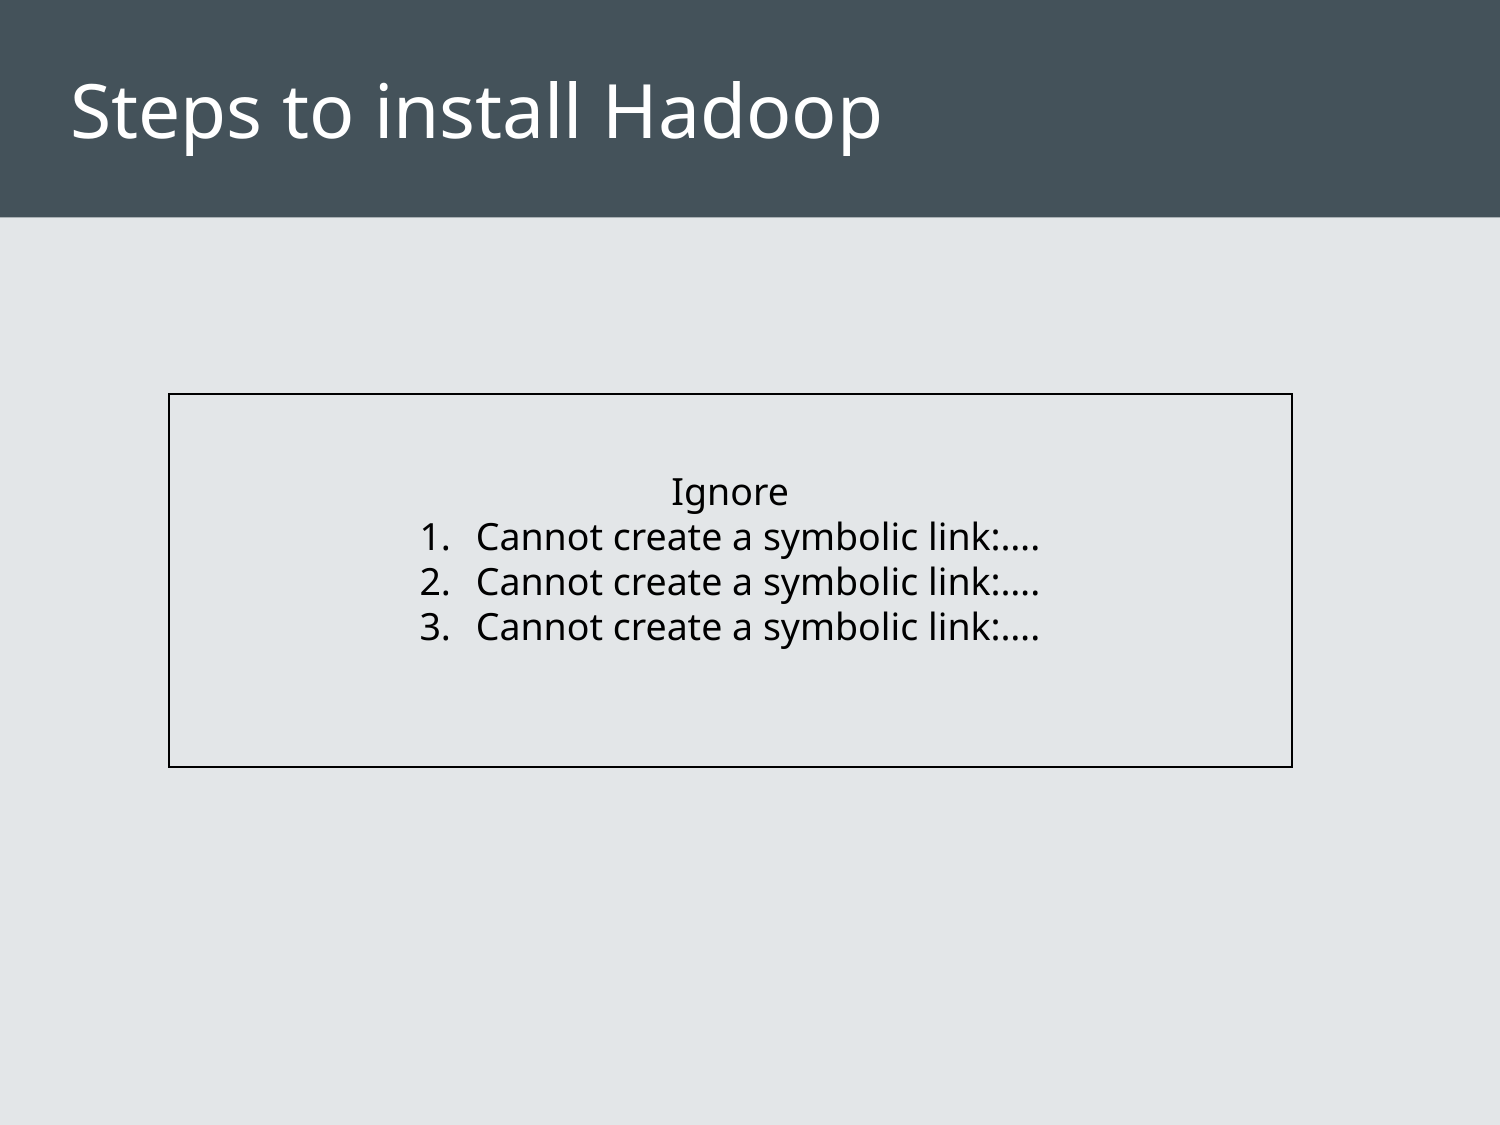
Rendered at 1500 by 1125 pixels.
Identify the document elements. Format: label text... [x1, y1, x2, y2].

title Steps to install Hadoop [55, 0, 1432, 218]
text_box Ignore Cannot create a symbolic link:…. Cannot create a symbolic link:…. Cannot create a symbolic link:…. [168, 393, 1293, 768]
